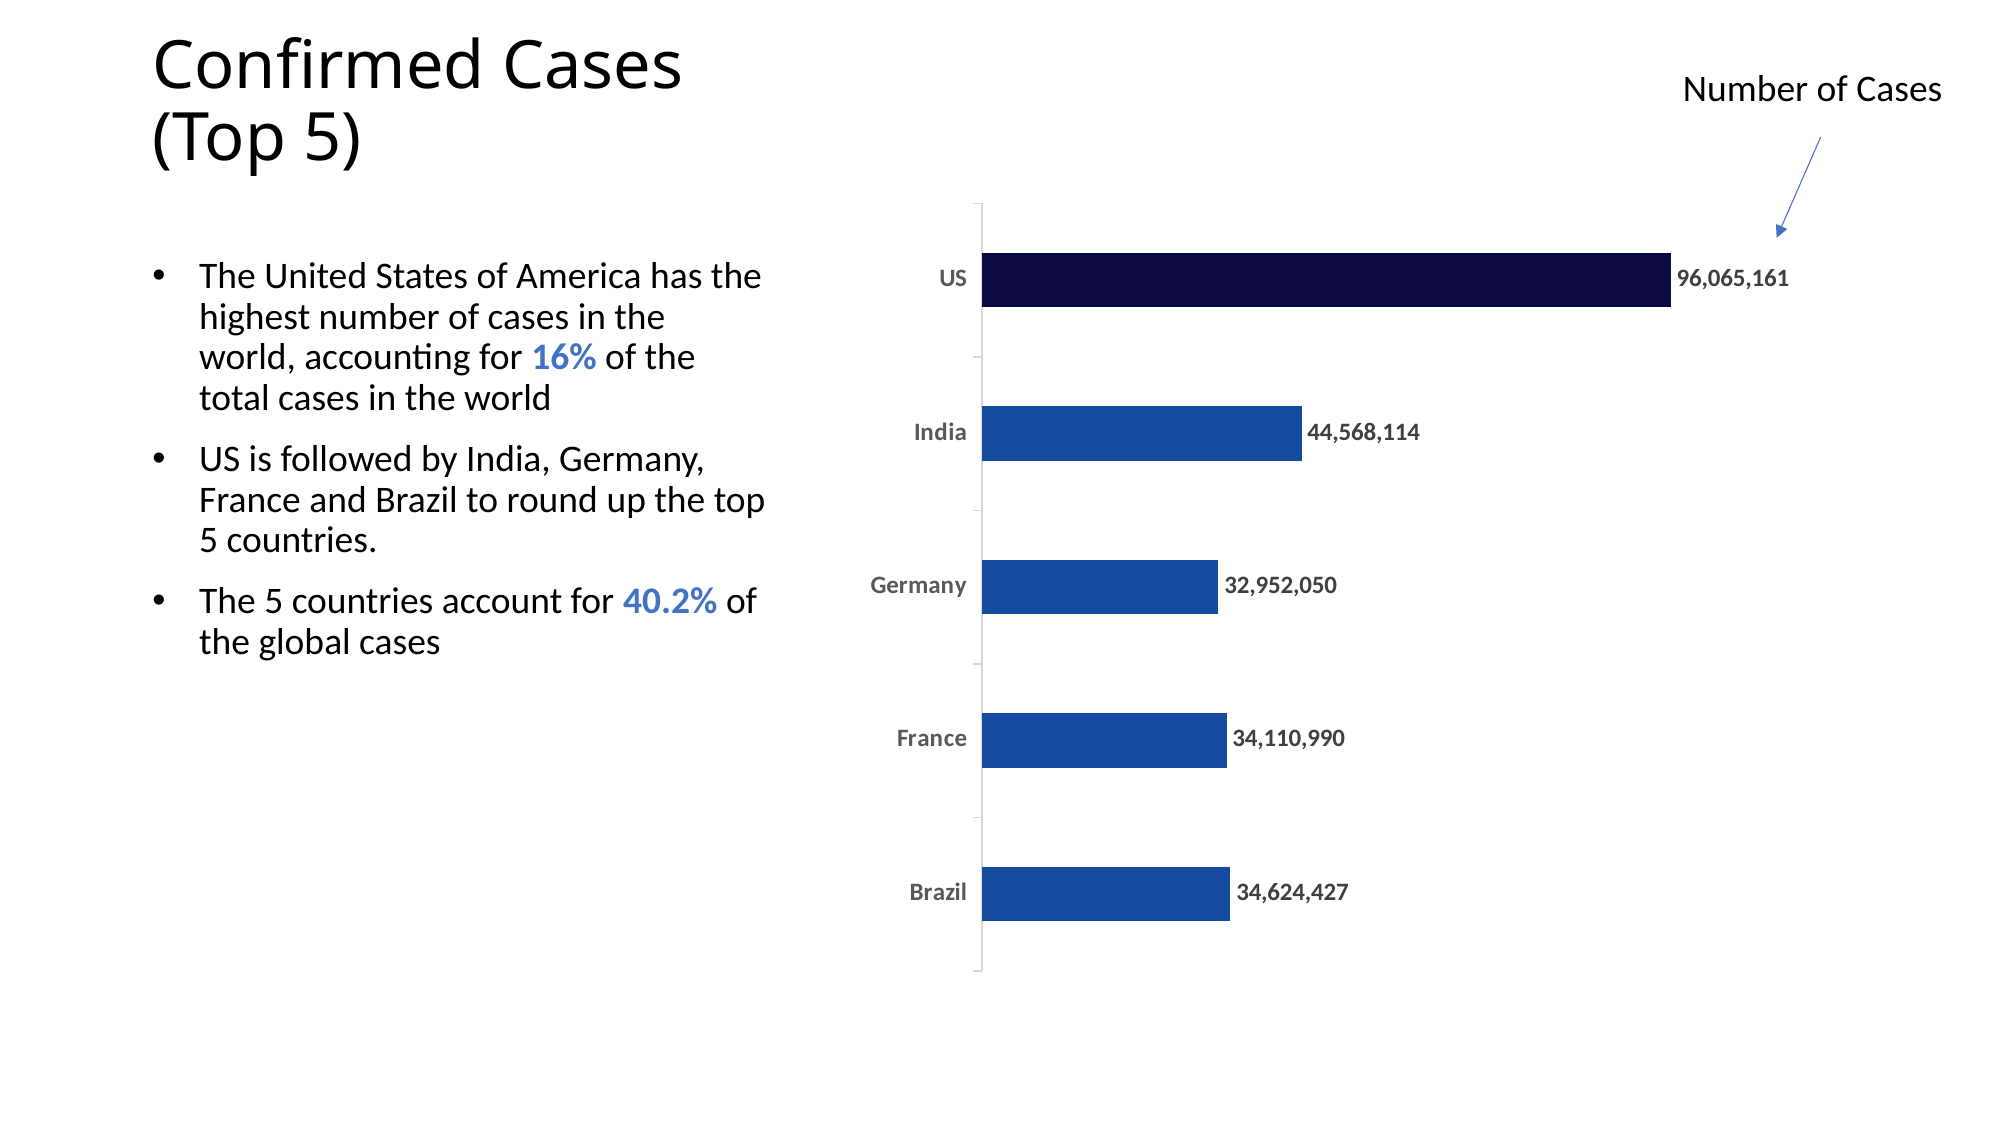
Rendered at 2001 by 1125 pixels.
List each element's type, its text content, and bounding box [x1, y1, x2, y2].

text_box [1776, 136, 1821, 238]
title Confirmed Cases (Top 5) [137, 56, 830, 183]
chart [850, 187, 1863, 987]
list The United States of America has the highest number of cases in the world, accounting for 16% of the total cases in the world US is followed by India, Germany, France and Brazil to round up the top 5 countries. The 5 countries account for 40.2% of the global cases [137, 249, 783, 875]
text_box Number of Cases [1668, 56, 1974, 117]
